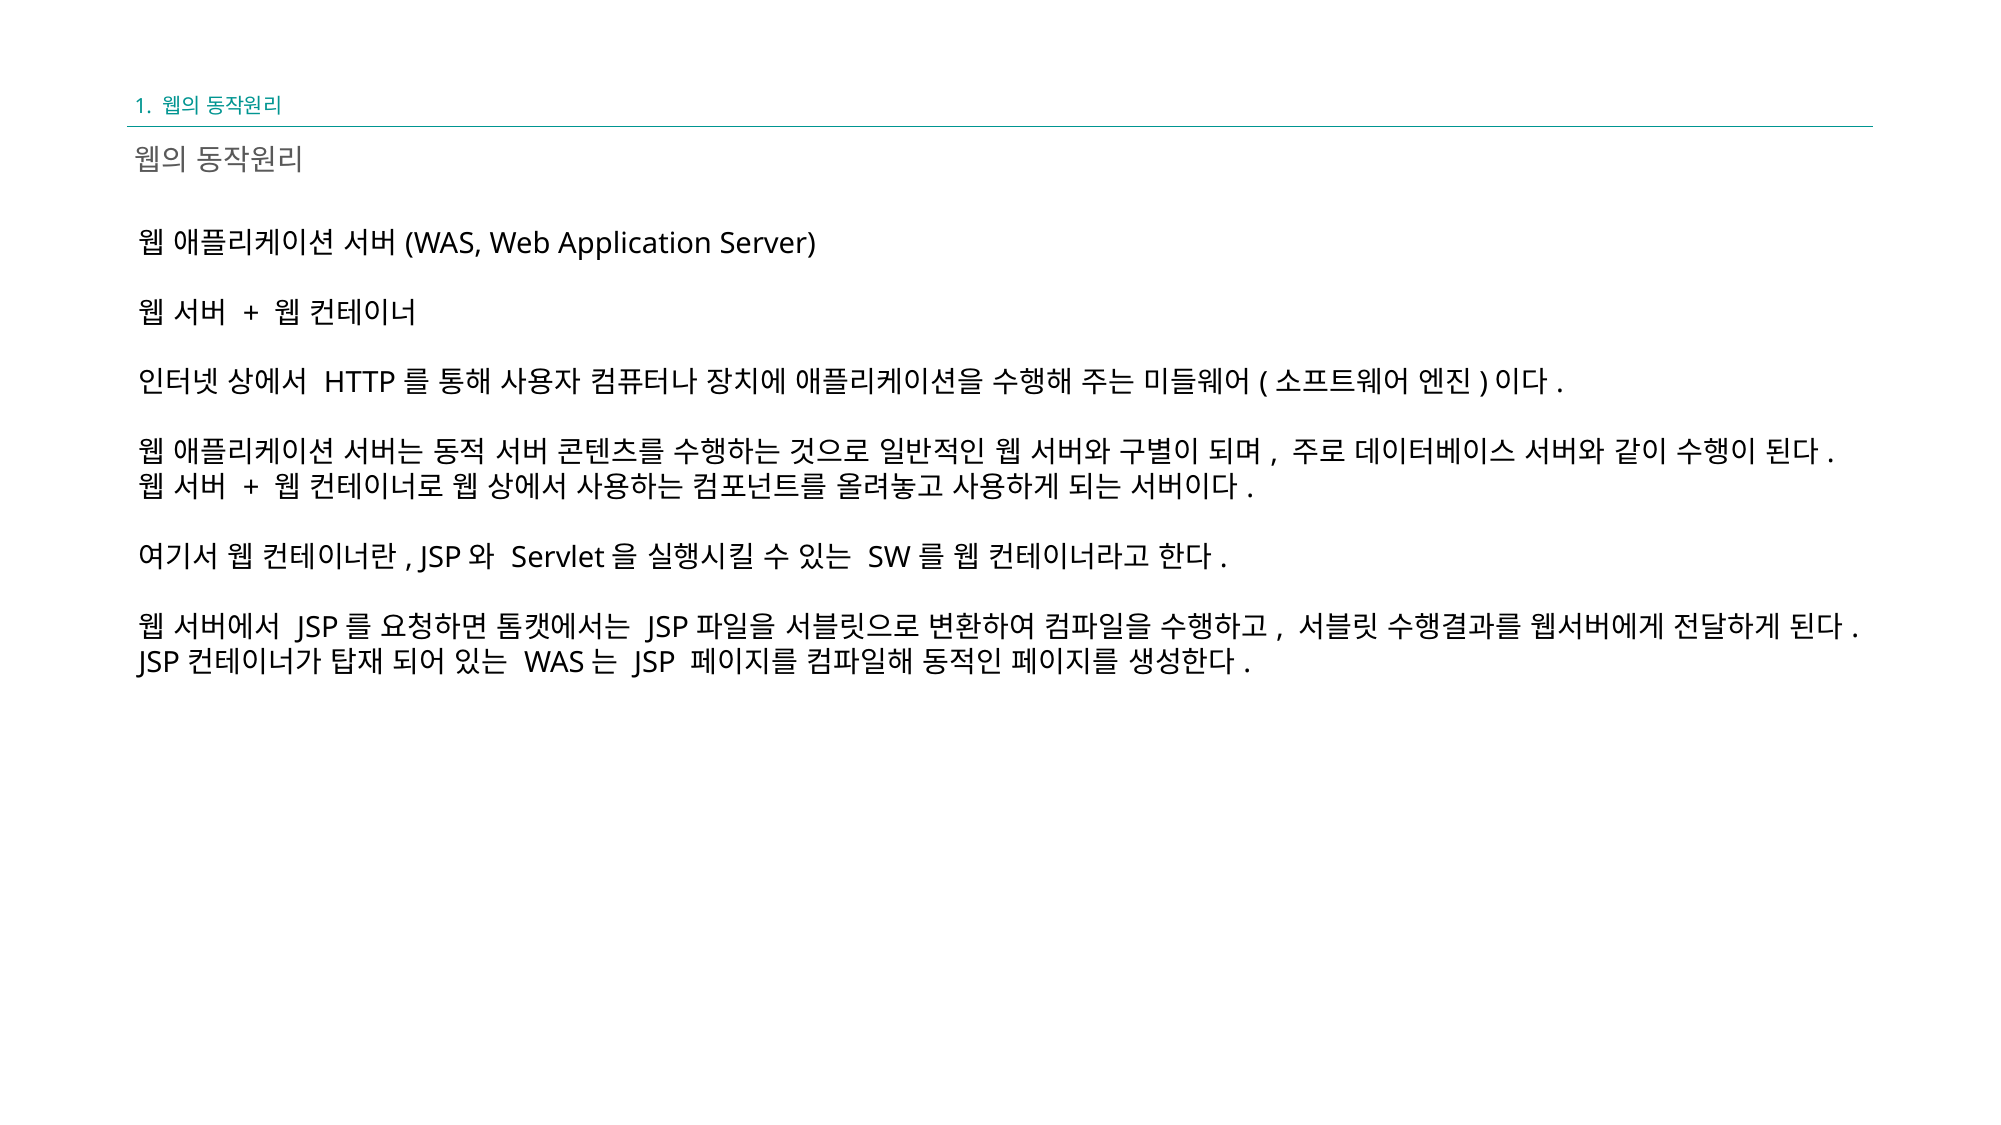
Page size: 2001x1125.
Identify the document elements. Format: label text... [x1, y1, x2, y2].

list 1. 웹의 동작원리 [119, 88, 1191, 124]
text_box 웹 애플리케이션 서버(WAS, Web Application Server) 웹 서버 + 웹 컨테이너 인터넷 상에서 HTTP를 통해 사용자 컴퓨터나 장치에 애플리케이션을 수행해 주는 미들웨어(소프트웨어 엔진)이다. 웹 애플리케이션 서버는 동적 서버 콘텐츠를 수행하는 것으로 일반적인 웹 서버와 구별이 되며, 주로 데이터베이스 서버와 같이 수행이 된다. 웹 서버 + 웹 컨테이너로 웹 상에서 사용하는 컴포넌트를 올려놓고 사용하게 되는 서버이다. 여기서 웹 컨테이너란, JSP와 Servlet을 실행시킬 수 있는 SW를 웹 컨테이너라고 한다. 웹 서버에서 JSP를 요청하면 톰캣에서는 JSP파일을 서블릿으로 변환하여 컴파일을 수행하고, 서블릿 수행결과를 웹서버에게 전달하게 된다. JSP컨테이너가 탑재 되어 있는 WAS는 JSP 페이지를 컴파일해 동적인 페이지를 생성한다. [123, 216, 1911, 756]
list 웹의 동작원리 [119, 137, 1191, 188]
